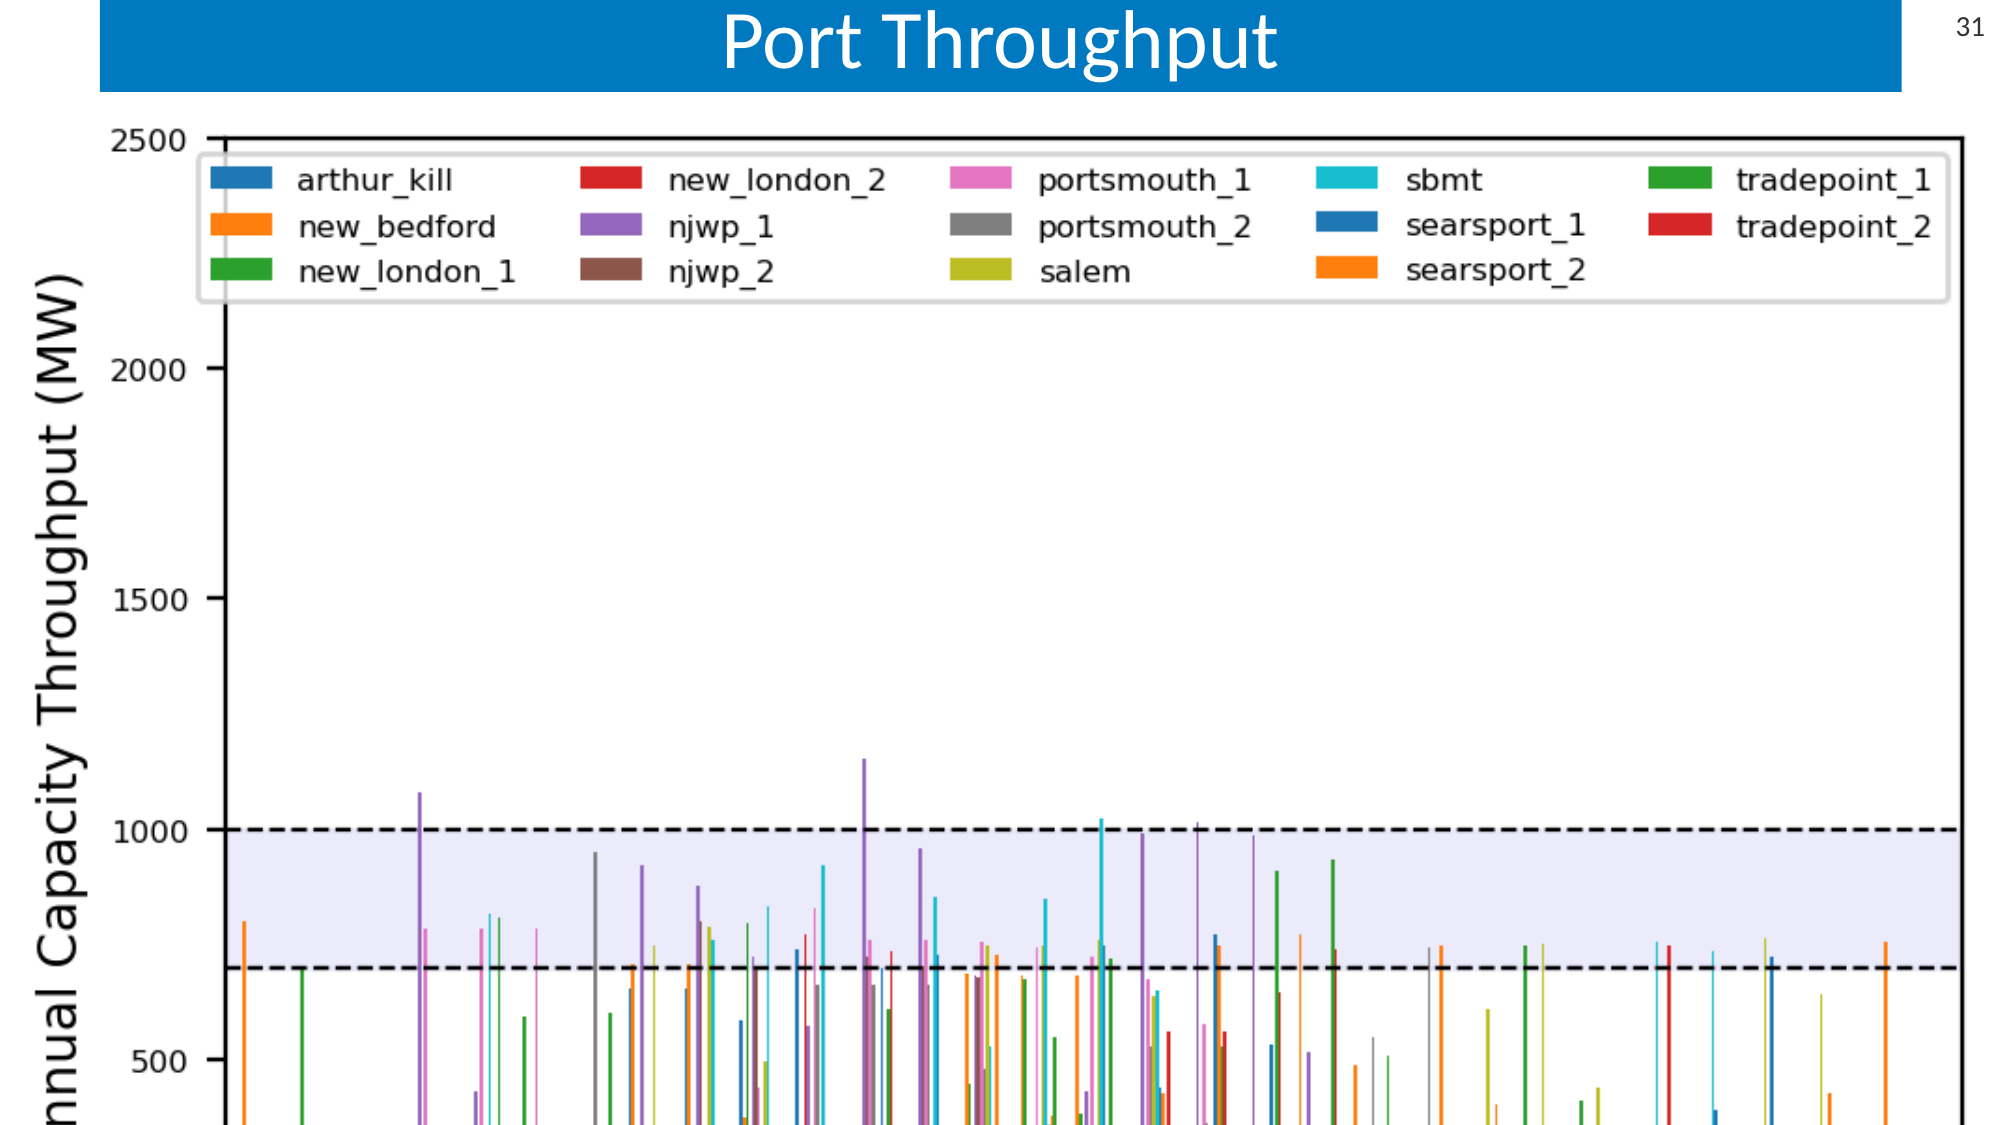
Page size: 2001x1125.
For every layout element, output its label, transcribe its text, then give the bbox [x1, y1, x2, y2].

picture [0, 92, 2000, 1125]
title Port Throughput [99, 0, 1902, 91]
